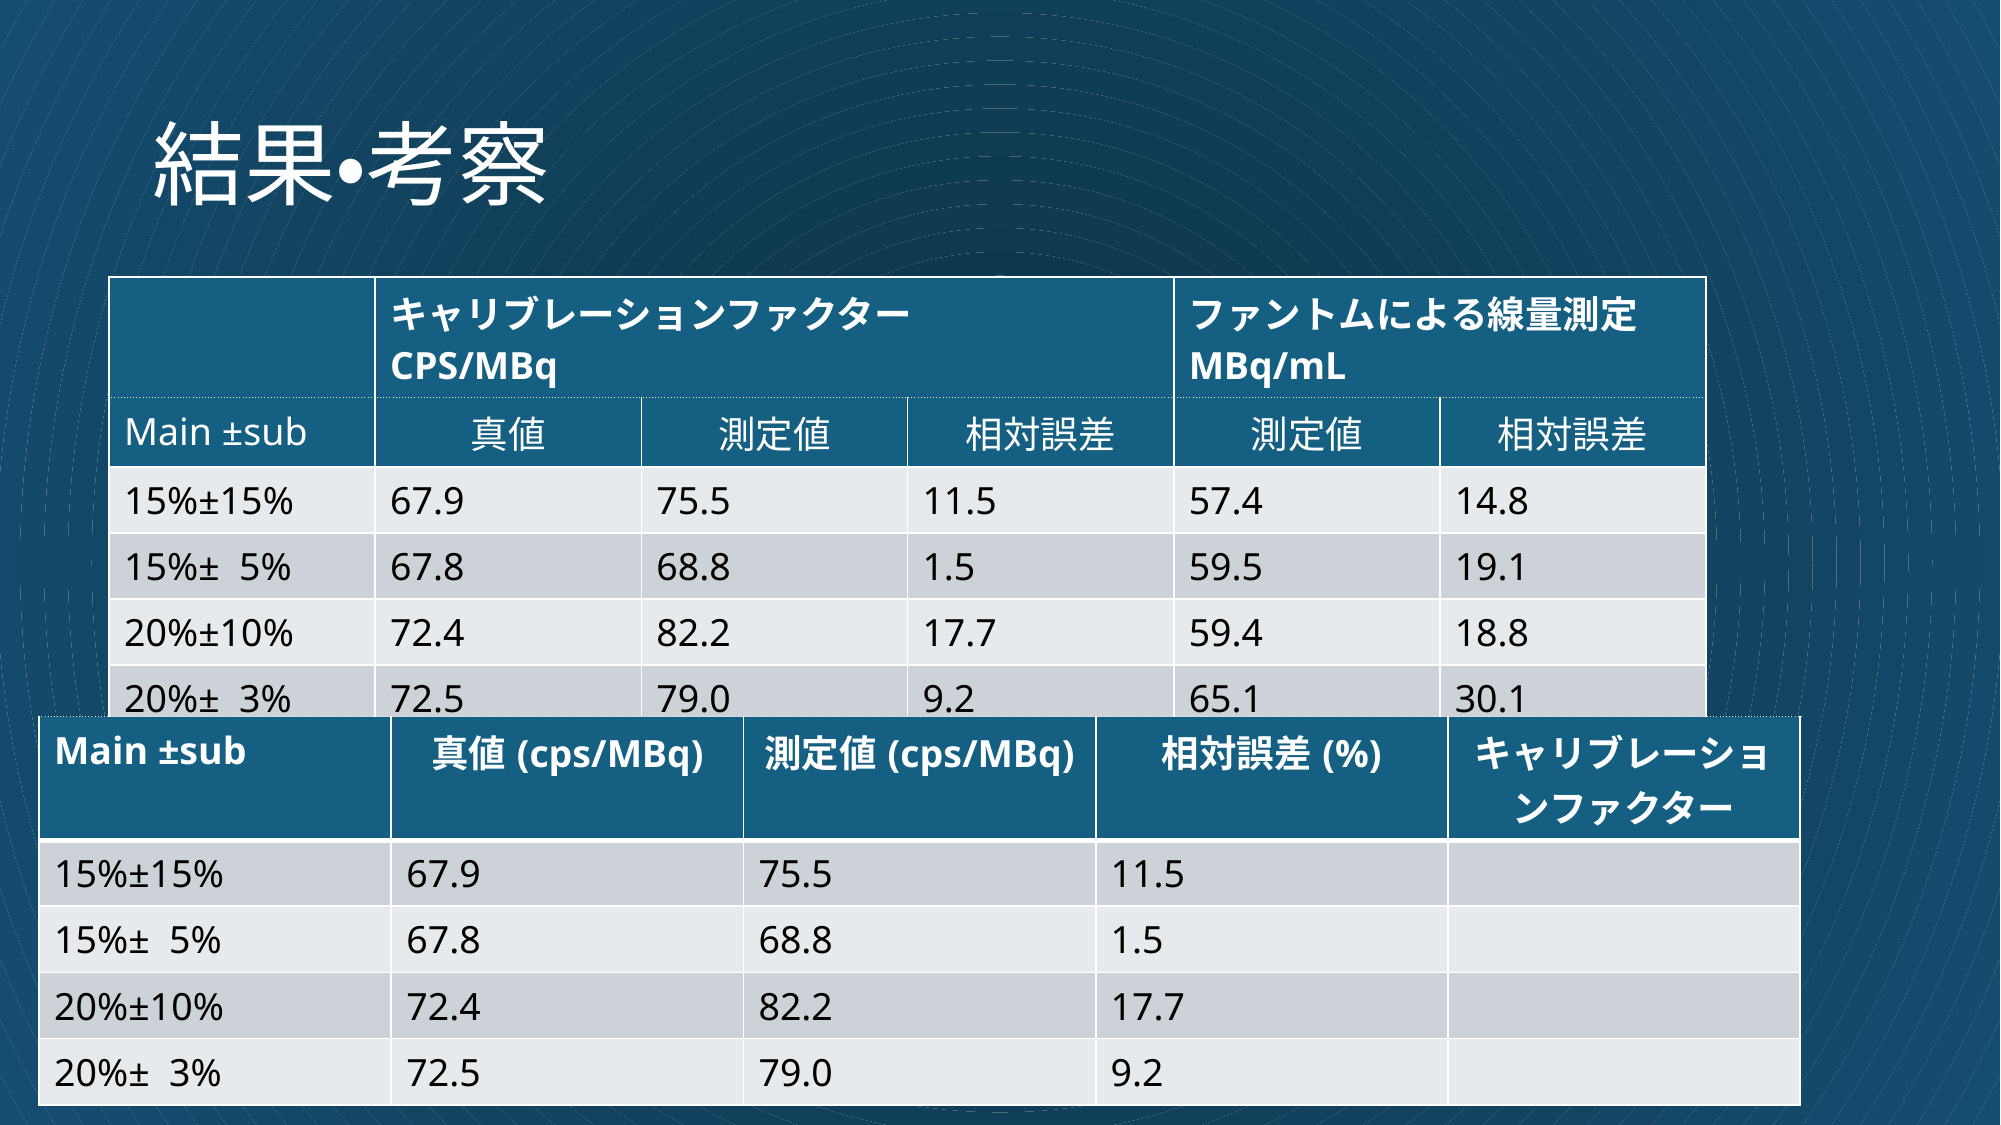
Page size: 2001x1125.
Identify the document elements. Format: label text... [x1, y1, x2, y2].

table_header 相対誤差(%) [1097, 717, 1447, 838]
table_cell 15%±15% [40, 843, 390, 905]
table_cell [1449, 843, 1799, 905]
table_header キャリブレーションファクター [1449, 717, 1799, 838]
table_cell 19.1 [1441, 534, 1705, 598]
table_cell 57.4 [1175, 468, 1439, 532]
table_cell 17.7 [1097, 973, 1447, 1038]
table_cell [1449, 973, 1799, 1038]
table_header [110, 278, 374, 398]
table_cell 82.2 [642, 600, 907, 664]
table_cell 1.5 [908, 534, 1173, 598]
table_cell 9.2 [908, 666, 1173, 717]
table_cell 20%± 3% [40, 1039, 390, 1104]
table_cell 17.7 [908, 600, 1173, 664]
table_cell 67.9 [376, 468, 641, 532]
table_cell 11.5 [1097, 843, 1447, 905]
table_cell 72.5 [392, 1039, 743, 1104]
table_cell 79.0 [744, 1039, 1095, 1104]
table_cell 67.8 [392, 907, 743, 972]
table_header キャリブレーションファクター CPS/MBq [376, 278, 1173, 398]
table_cell 67.8 [376, 534, 641, 598]
table_cell 測定値 [1175, 398, 1439, 466]
table_cell 真値 [376, 398, 641, 466]
table_cell [1449, 1039, 1799, 1104]
table_cell 82.2 [744, 973, 1095, 1038]
table_cell 72.4 [392, 973, 743, 1038]
table_cell 20%±10% [40, 973, 390, 1038]
title 結果・考察 [137, 59, 1863, 278]
table_cell 15%± 5% [110, 534, 374, 598]
table_cell 68.8 [744, 907, 1095, 972]
table_cell 相対誤差 [1441, 398, 1705, 466]
table_cell 30.1 [1441, 666, 1705, 717]
table_cell 15%±15% [110, 468, 374, 532]
table_cell 1.5 [1097, 907, 1447, 972]
table_cell 18.8 [1441, 600, 1705, 664]
table_header Main ±sub [40, 717, 390, 838]
table_header 測定値(cps/MBq) [744, 717, 1095, 838]
table_cell 9.2 [1097, 1039, 1447, 1104]
table_cell 68.8 [642, 534, 907, 598]
table_cell 14.8 [1441, 468, 1705, 532]
table_cell [1449, 907, 1799, 972]
table_cell 59.4 [1175, 600, 1439, 664]
table_cell 59.5 [1175, 534, 1439, 598]
table_header 真値(cps/MBq) [392, 717, 743, 838]
table_cell 75.5 [642, 468, 907, 532]
table_cell 15%± 5% [40, 907, 390, 972]
table_cell 72.5 [376, 666, 641, 717]
table_cell 相対誤差 [908, 398, 1173, 466]
table_cell 11.5 [908, 468, 1173, 532]
table_cell 75.5 [744, 843, 1095, 905]
table_cell 65.1 [1175, 666, 1439, 717]
table_cell 20%±10% [110, 600, 374, 664]
table_cell Main ±sub [110, 398, 374, 466]
table_cell 79.0 [642, 666, 907, 717]
table_cell 測定値 [642, 398, 907, 466]
table_cell 20%± 3% [110, 666, 374, 717]
table_cell 72.4 [376, 600, 641, 664]
table_cell 67.9 [392, 843, 743, 905]
table_header ファントムによる線量測定 MBq/mL [1175, 278, 1705, 398]
